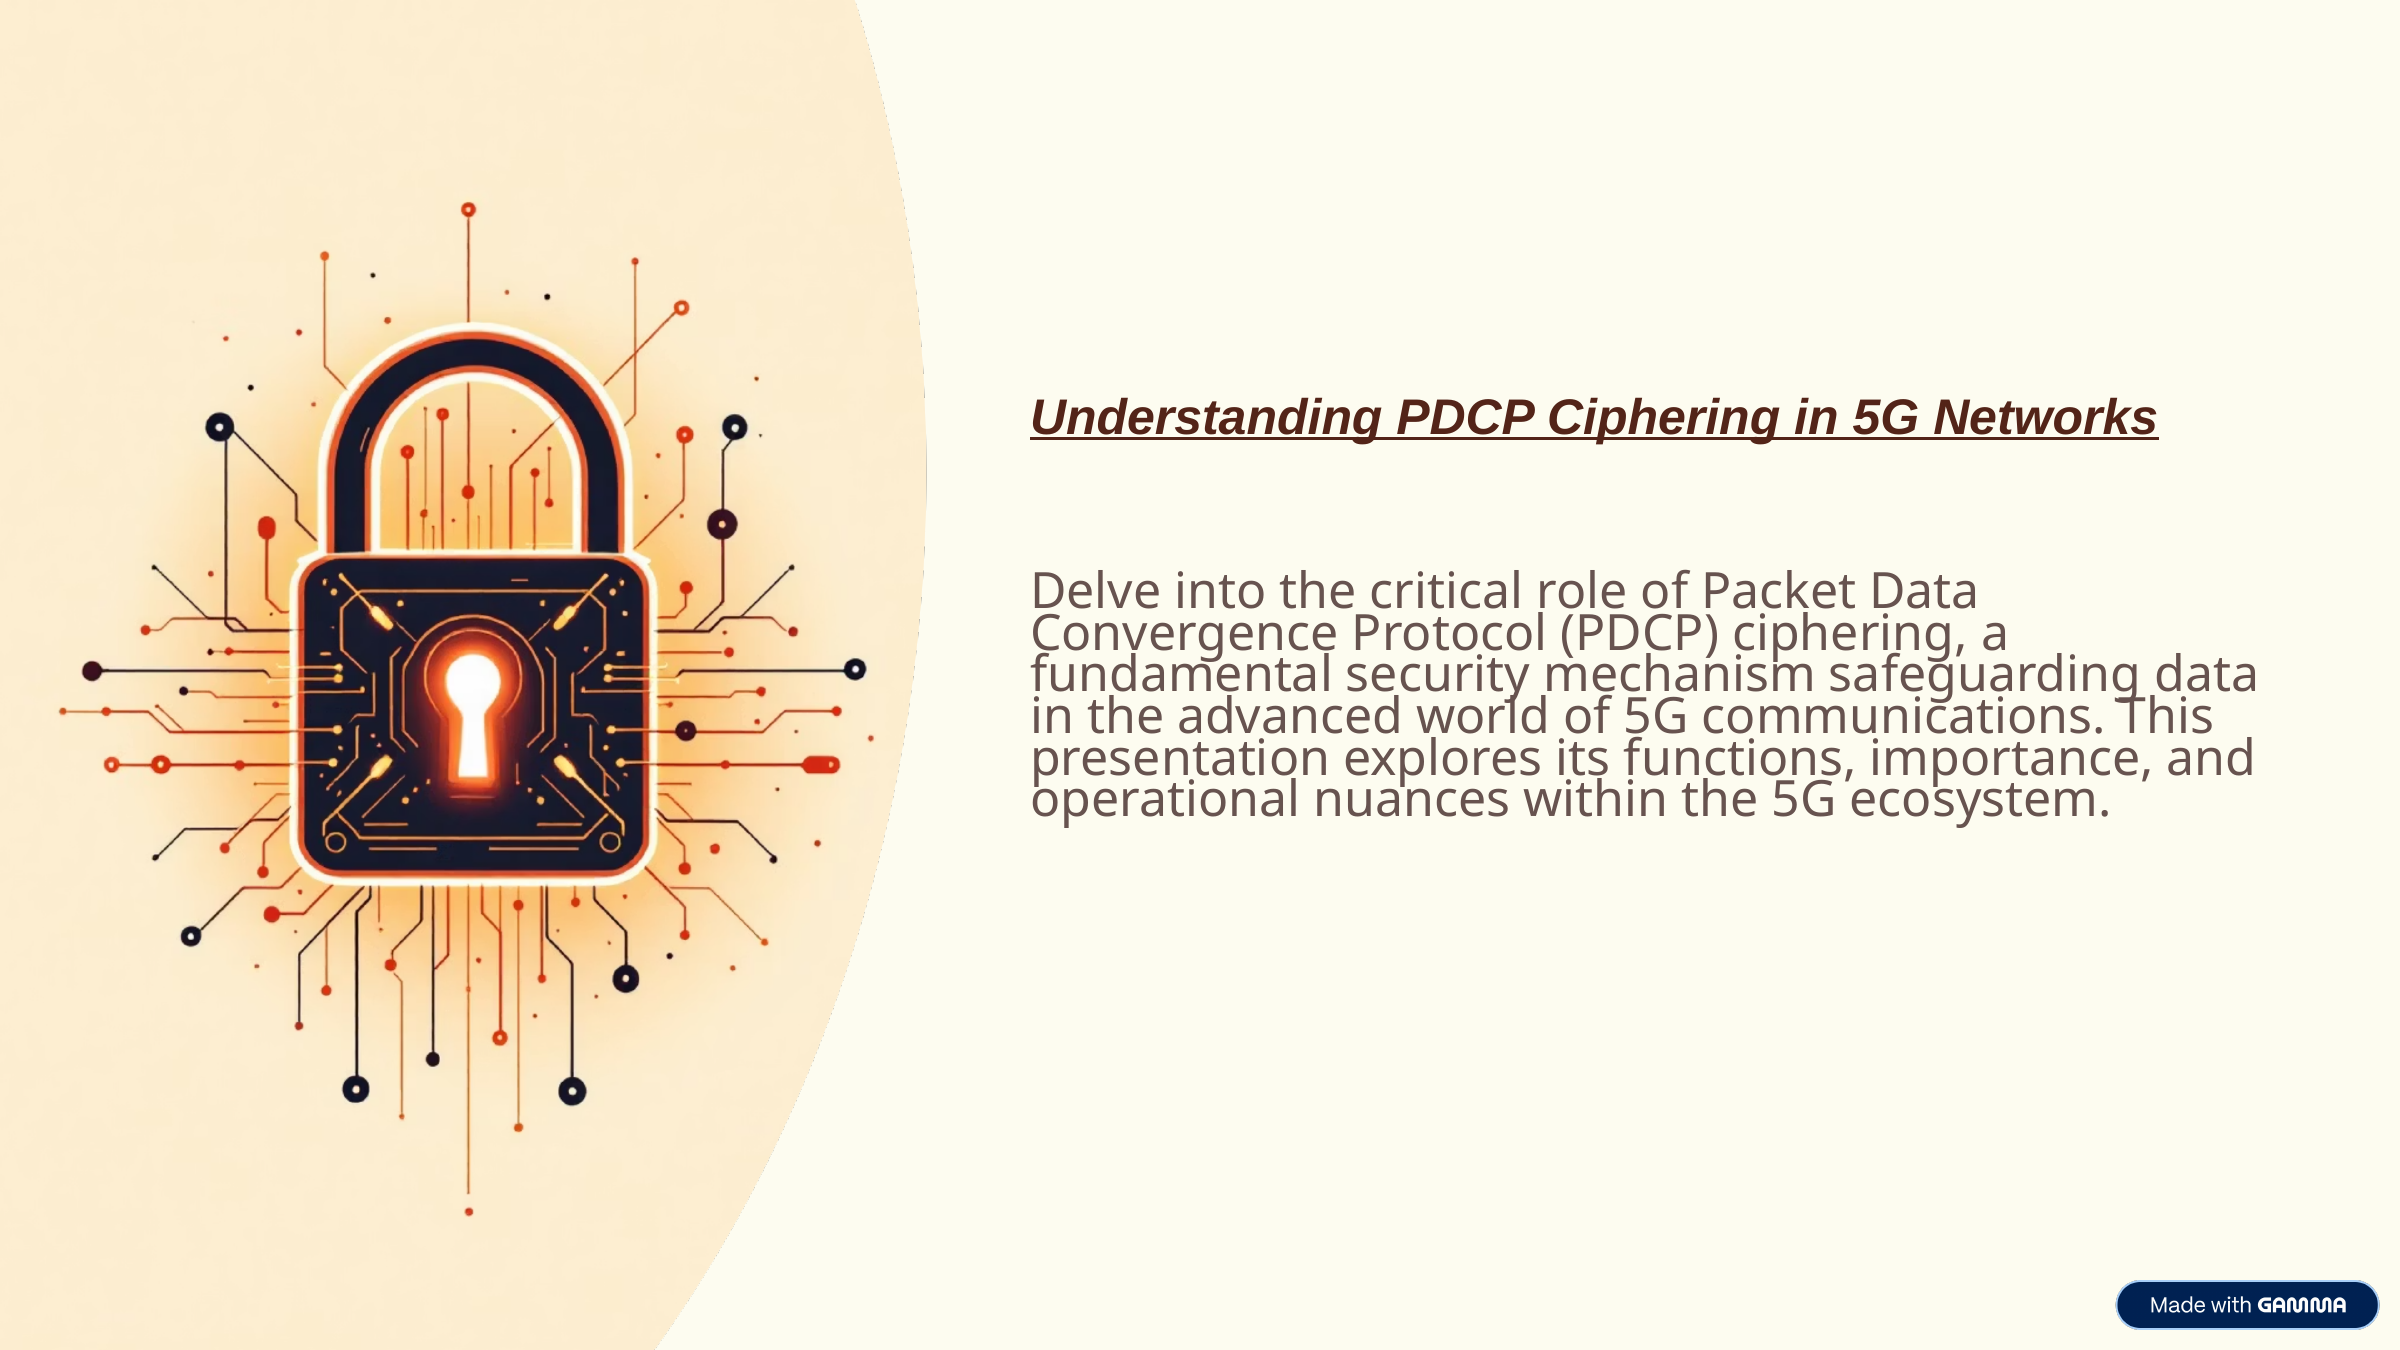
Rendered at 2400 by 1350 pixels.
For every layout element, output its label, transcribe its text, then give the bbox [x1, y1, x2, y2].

picture [2106, 1271, 2389, 1339]
text_box Delve into the critical role of Packet Data Convergence Protocol (PDCP) ciphering, a fundamental security mechanism safeguarding data in the advanced world of 5G communications. This presentation explores its functions, importance, and operational nuances within the 5G ecosystem. [1030, 576, 2270, 746]
picture [0, 0, 945, 1350]
text_box Understanding PDCP Ciphering in 5G Networks [1030, 323, 2270, 567]
